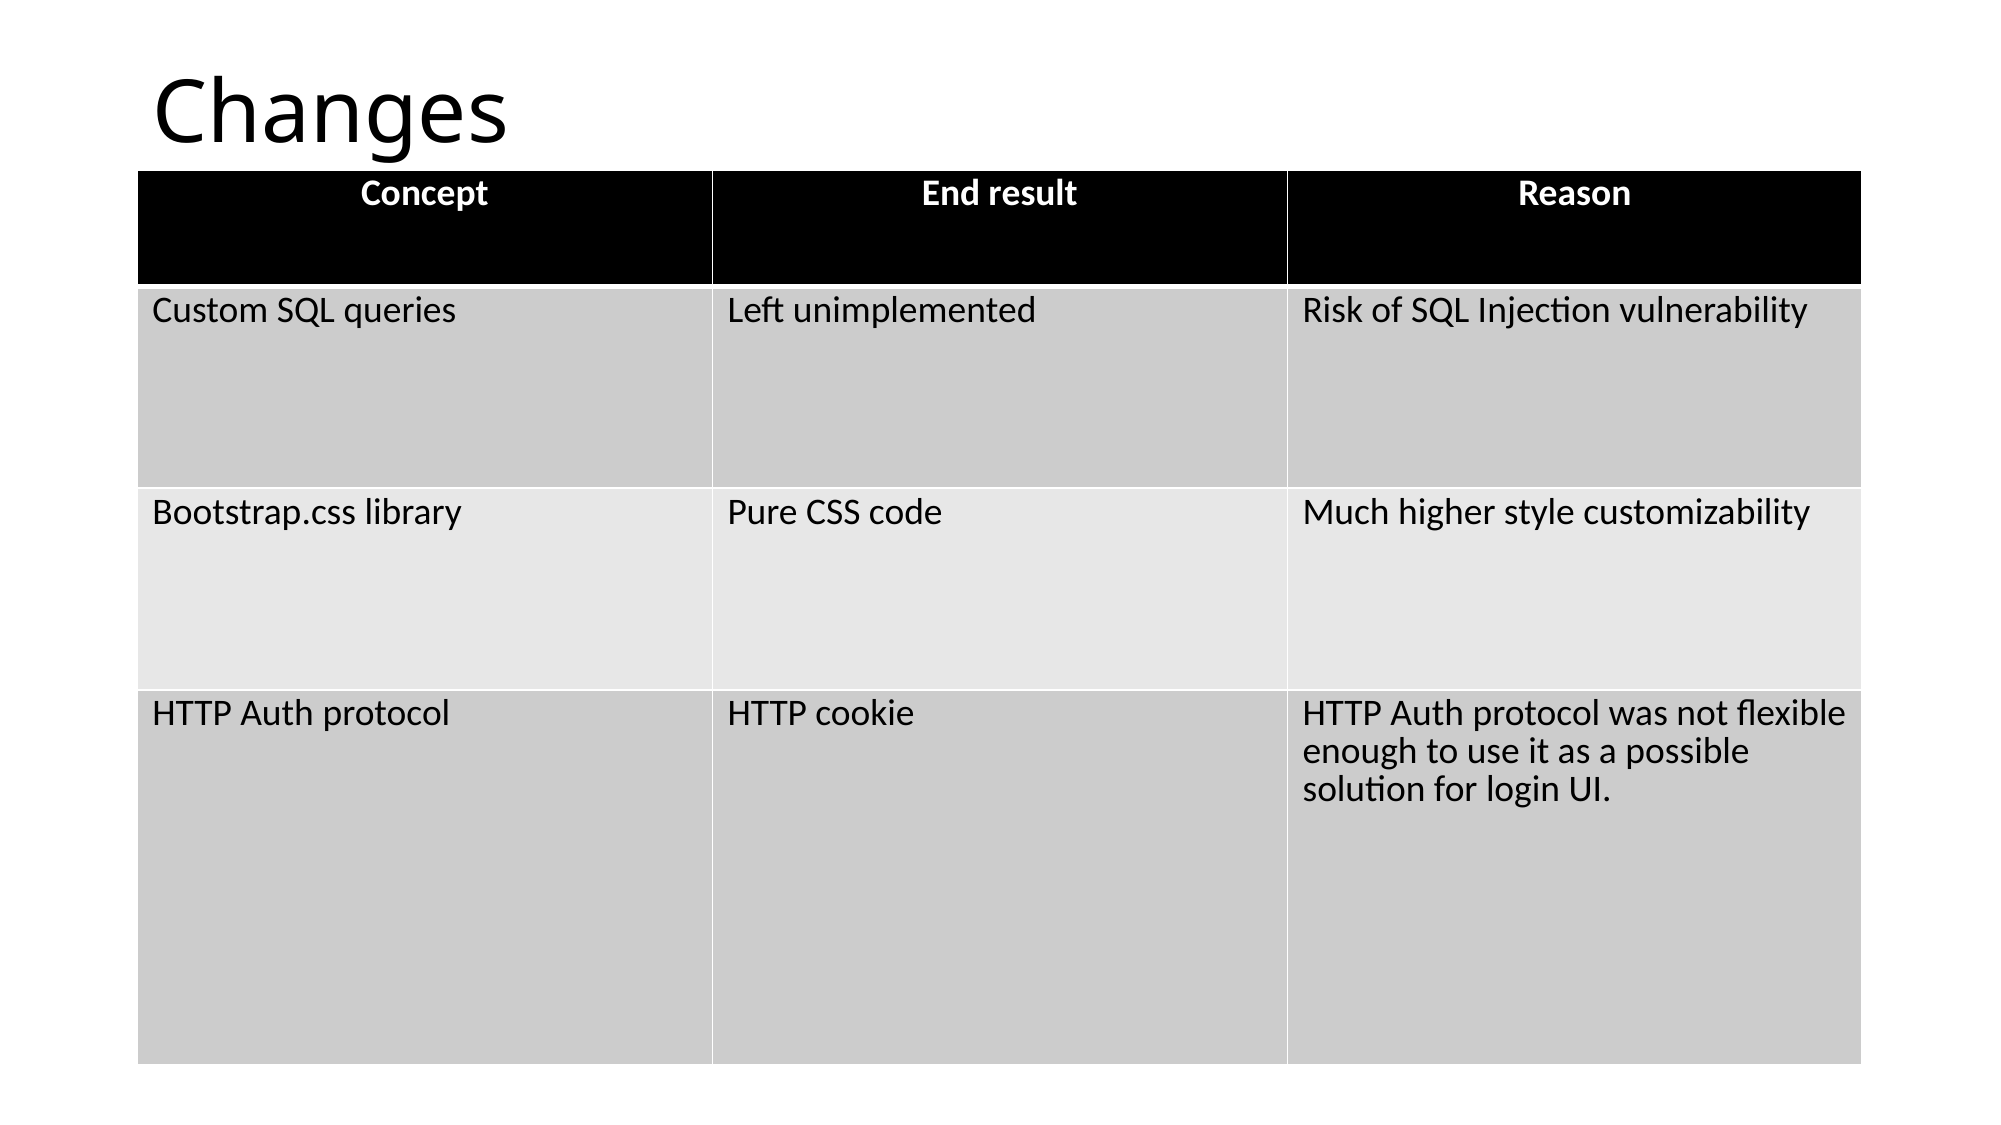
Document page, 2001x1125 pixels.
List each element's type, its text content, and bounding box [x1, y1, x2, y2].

table_header Reason [1288, 171, 1861, 284]
table_cell Bootstrap.css library [138, 489, 712, 689]
table_header End result [713, 171, 1287, 284]
table_cell Pure CSS code [713, 489, 1287, 689]
title Changes [137, 59, 1863, 169]
table_cell Risk of SQL Injection vulnerability [1288, 289, 1861, 487]
table_cell HTTP Auth protocol [138, 691, 712, 1064]
table_cell Much higher style customizability [1288, 489, 1861, 689]
table_cell HTTP cookie [713, 691, 1287, 1064]
table_cell HTTP Auth protocol was not flexible enough to use it as a possible solution for login UI. [1288, 691, 1861, 1064]
table_cell Custom SQL queries [138, 289, 712, 487]
table_cell Left unimplemented [713, 289, 1287, 487]
table_header Concept [138, 171, 712, 284]
